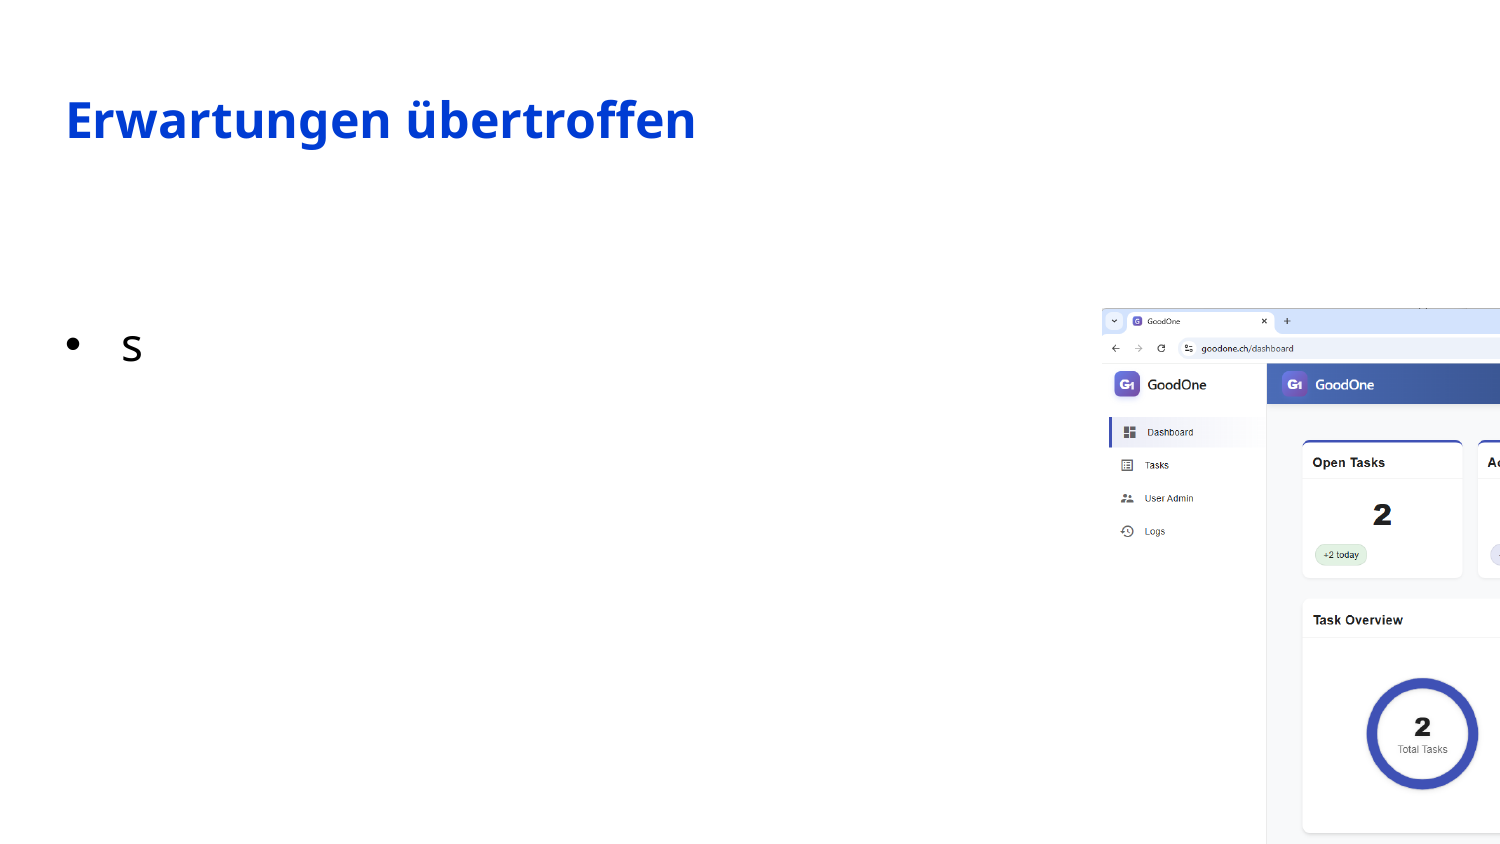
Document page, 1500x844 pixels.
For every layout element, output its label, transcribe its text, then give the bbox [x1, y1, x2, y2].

picture [1102, 308, 1500, 844]
list s [50, 308, 1030, 844]
title Erwartungen übertroffen [50, 47, 1500, 190]
